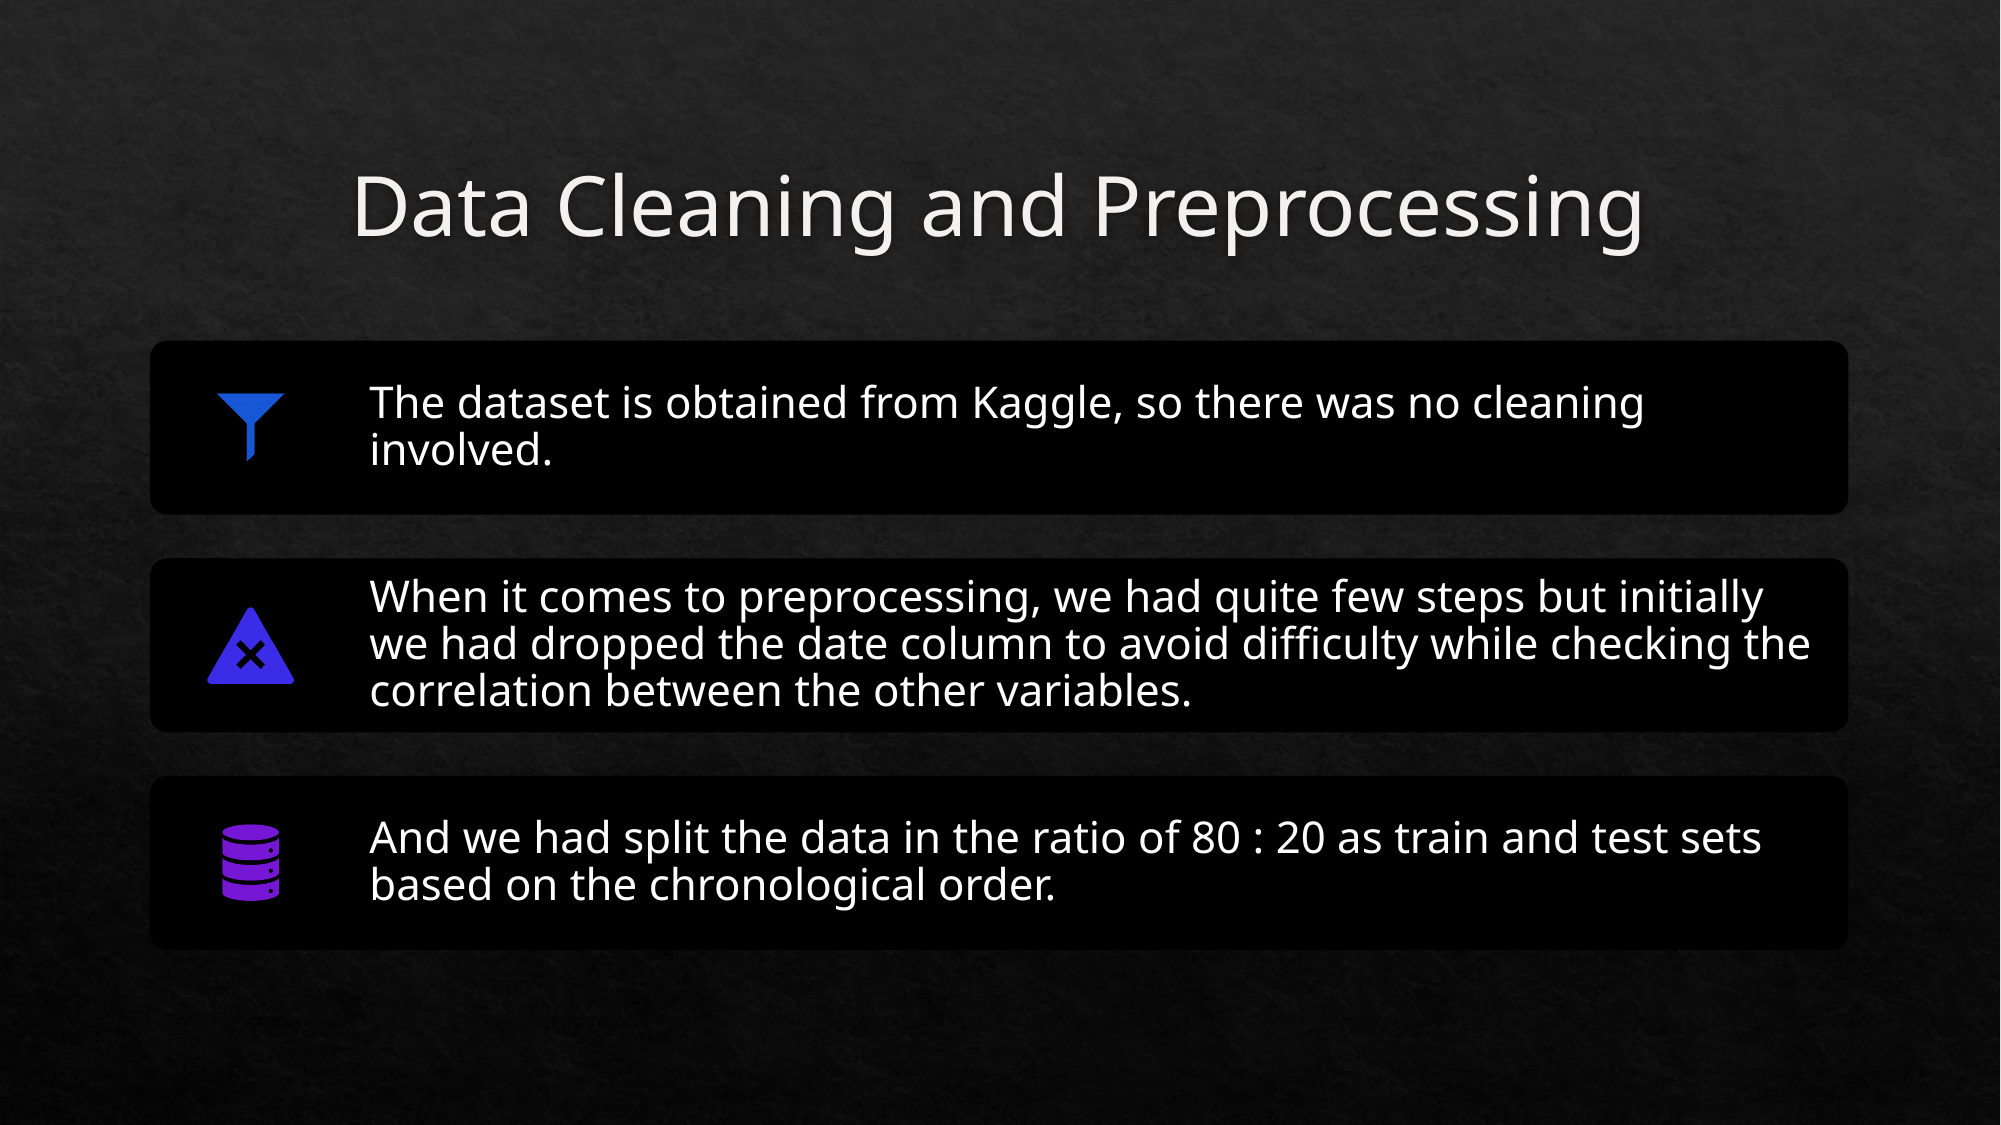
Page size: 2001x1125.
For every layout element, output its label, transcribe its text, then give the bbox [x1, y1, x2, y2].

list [149, 340, 1849, 951]
title Data Cleaning and Preprocessing [149, 99, 1849, 307]
